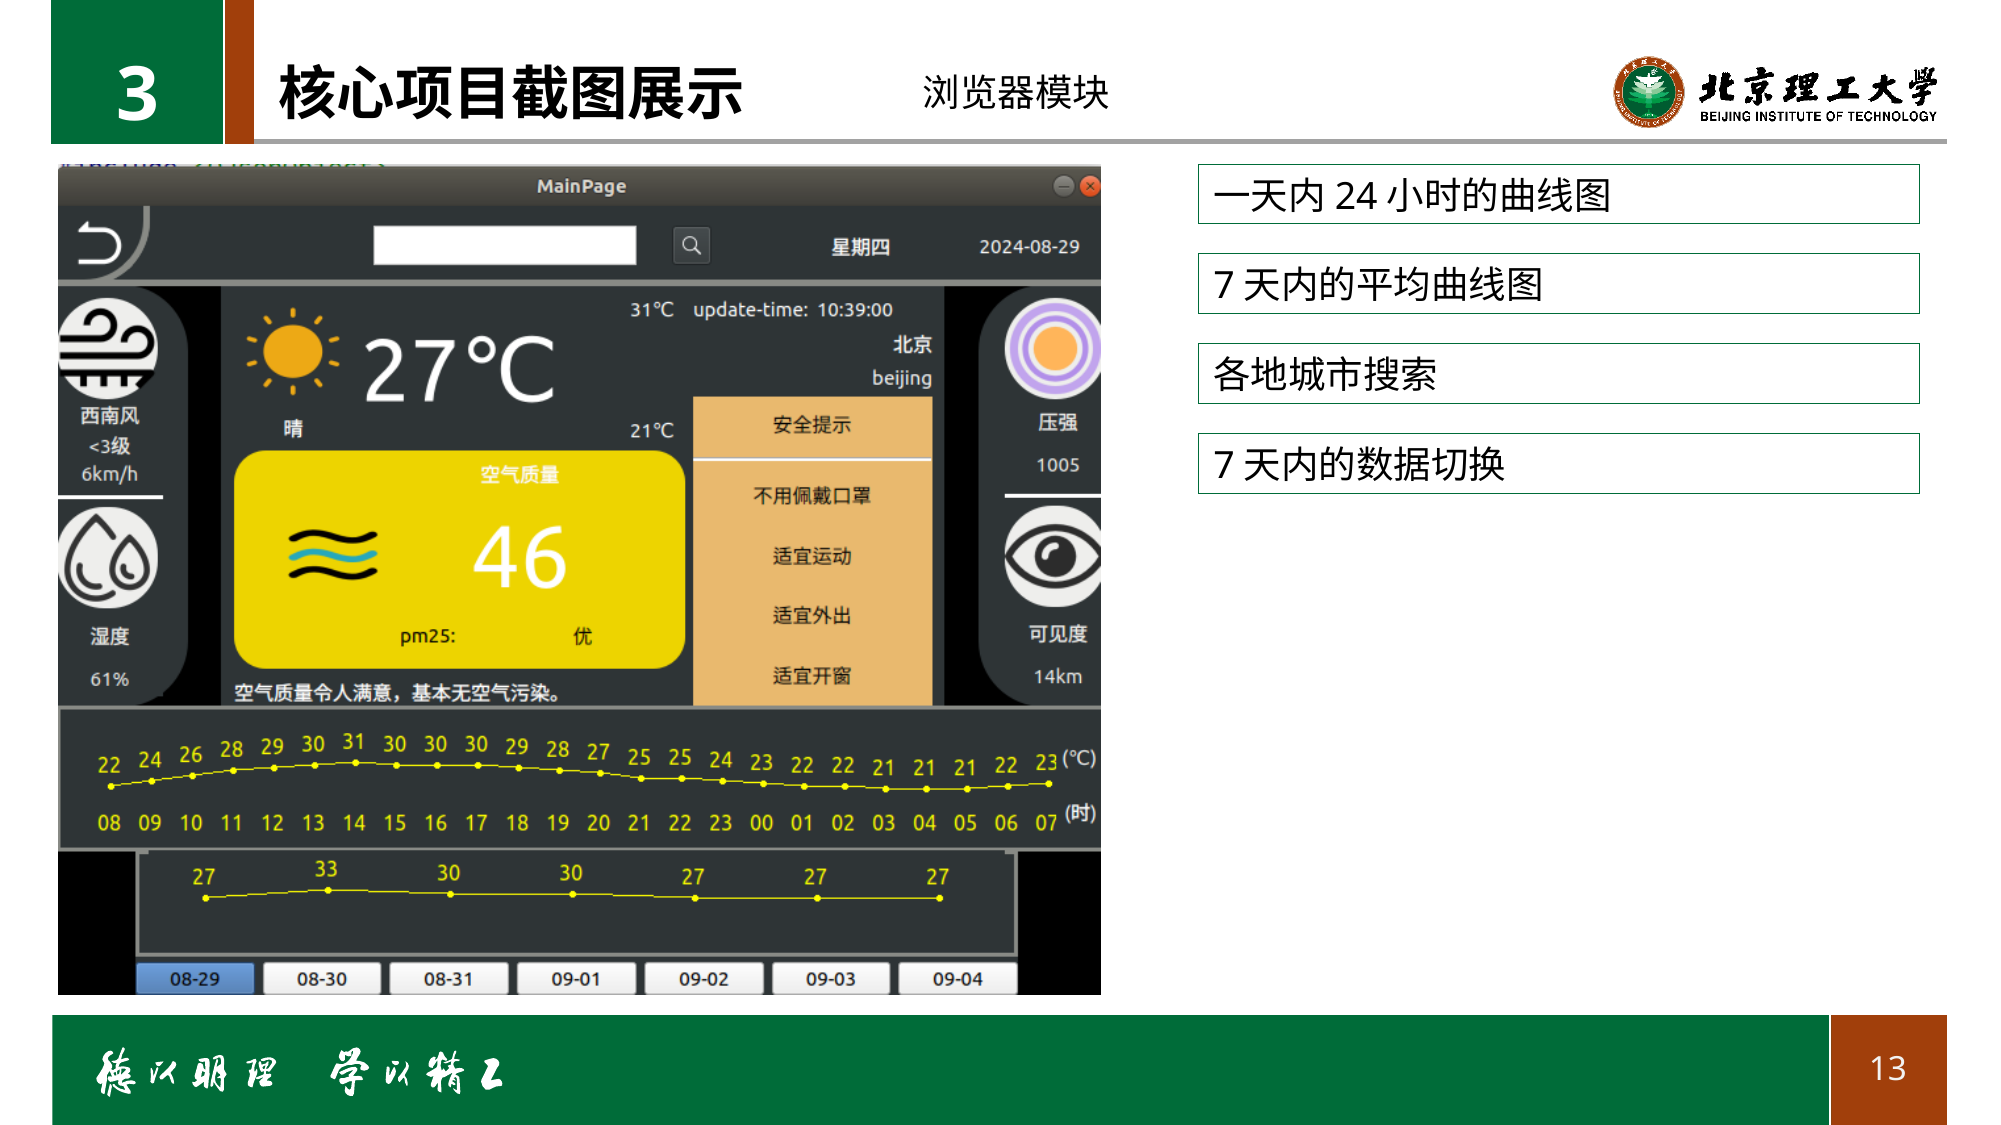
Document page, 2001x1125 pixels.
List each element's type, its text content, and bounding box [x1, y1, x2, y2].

picture [58, 164, 1101, 995]
text_box 7天内的平均曲线图 [1198, 253, 1920, 314]
text_box 浏览器模块 [908, 61, 1166, 121]
text_box 7天内的数据切换 [1198, 433, 1920, 494]
title 核心项目截图展示 [263, 56, 1682, 136]
text_box 一天内24小时的曲线图 [1198, 164, 1920, 224]
text_box 3 [58, 38, 218, 144]
picture [1682, 56, 1937, 128]
text_box 各地城市搜索 [1198, 343, 1920, 404]
